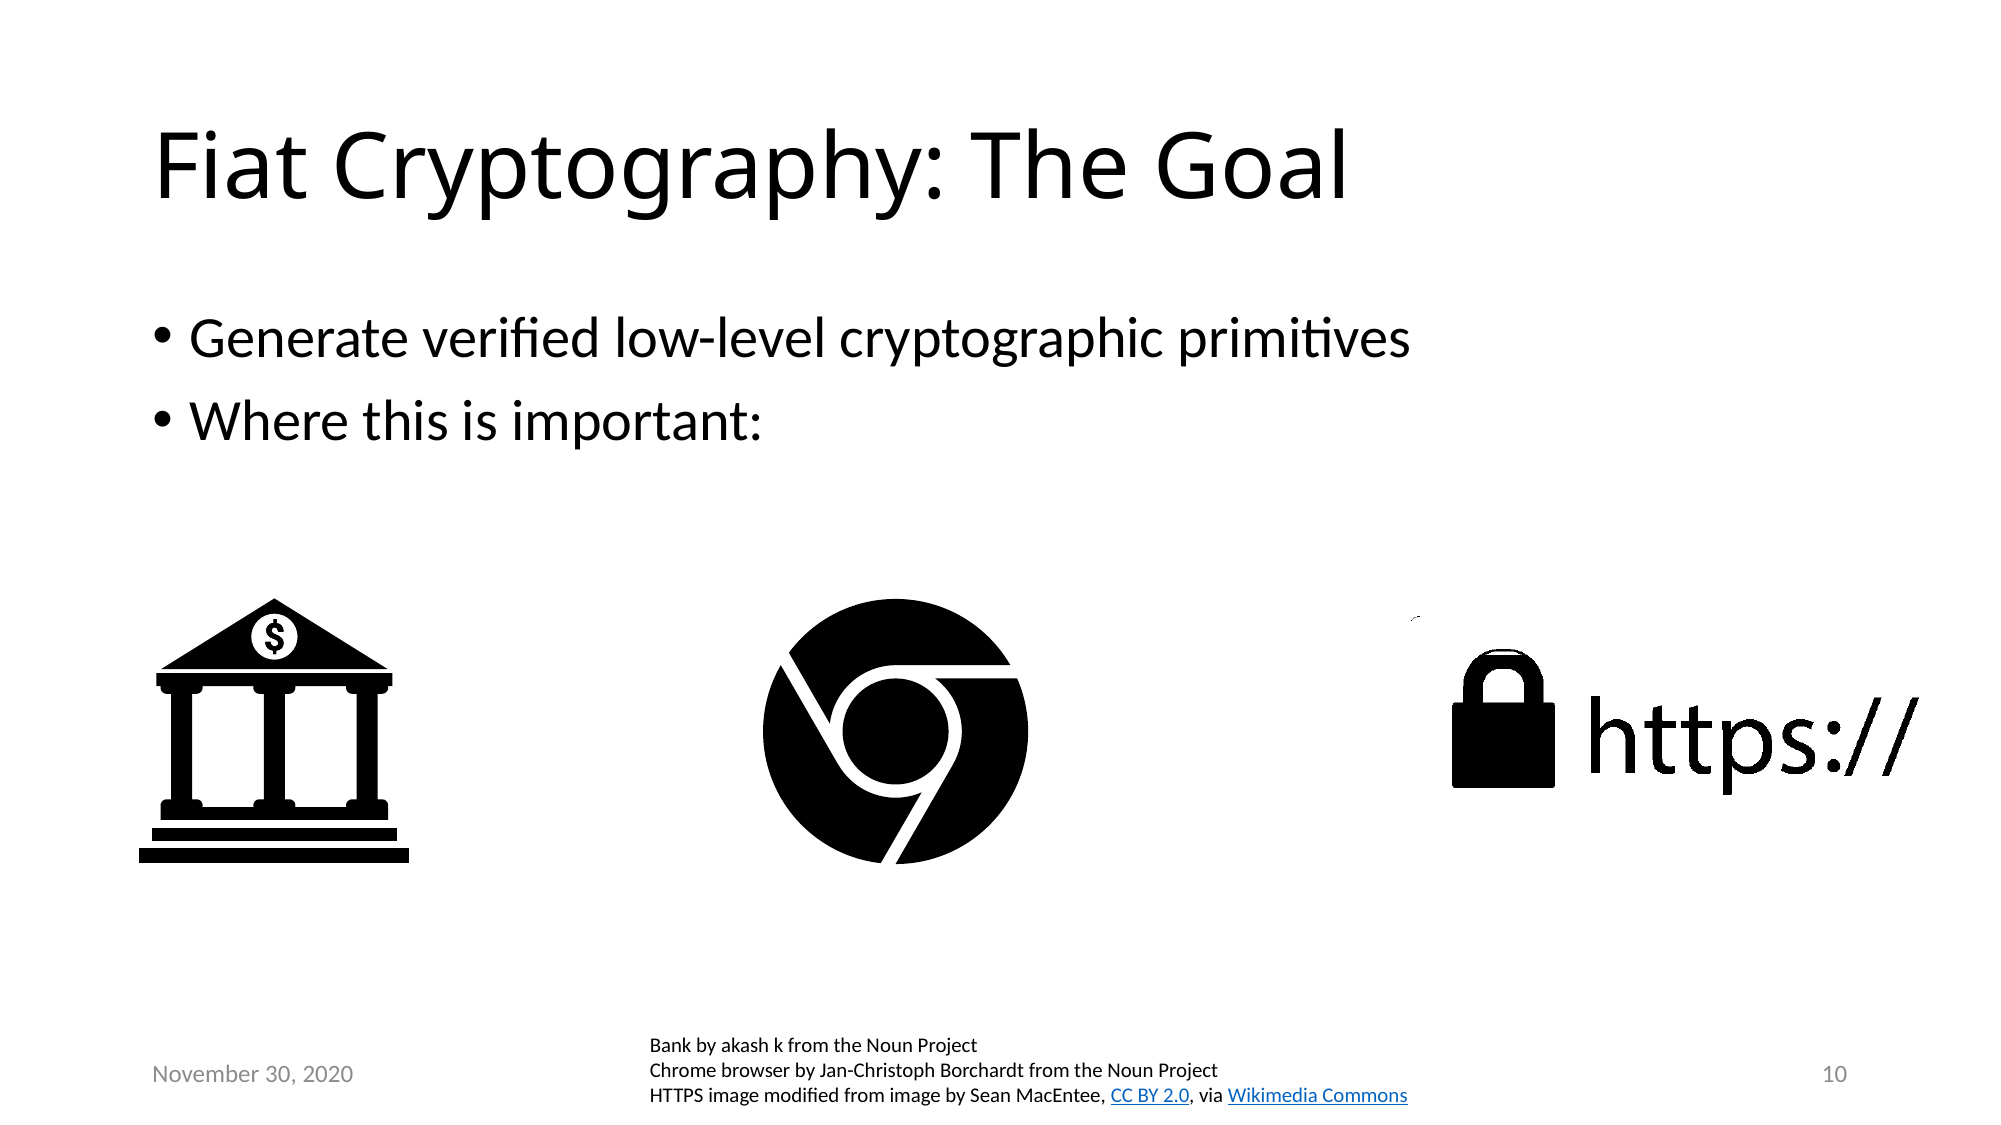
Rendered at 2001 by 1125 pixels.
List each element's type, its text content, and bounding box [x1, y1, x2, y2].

text_box Bank by akash k from the Noun Project Chrome browser by Jan-Christoph Borchardt from the Noun Project HTTPS image modified from image by Sean MacEntee, CC BY 2.0, via Wikimedia Commons [635, 1023, 1423, 1125]
list Generate verified low-level cryptographic primitives Where this is important: [137, 299, 1863, 1014]
picture [1379, 585, 1960, 876]
text_box [763, 665, 922, 864]
text_box [842, 678, 949, 785]
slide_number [137, 1042, 588, 1103]
text_box [895, 678, 1029, 865]
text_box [137, 596, 410, 865]
text_box [788, 598, 1011, 724]
slide_number 10 [1423, 1042, 1863, 1103]
title Fiat Cryptography: The Goal [137, 59, 1863, 278]
